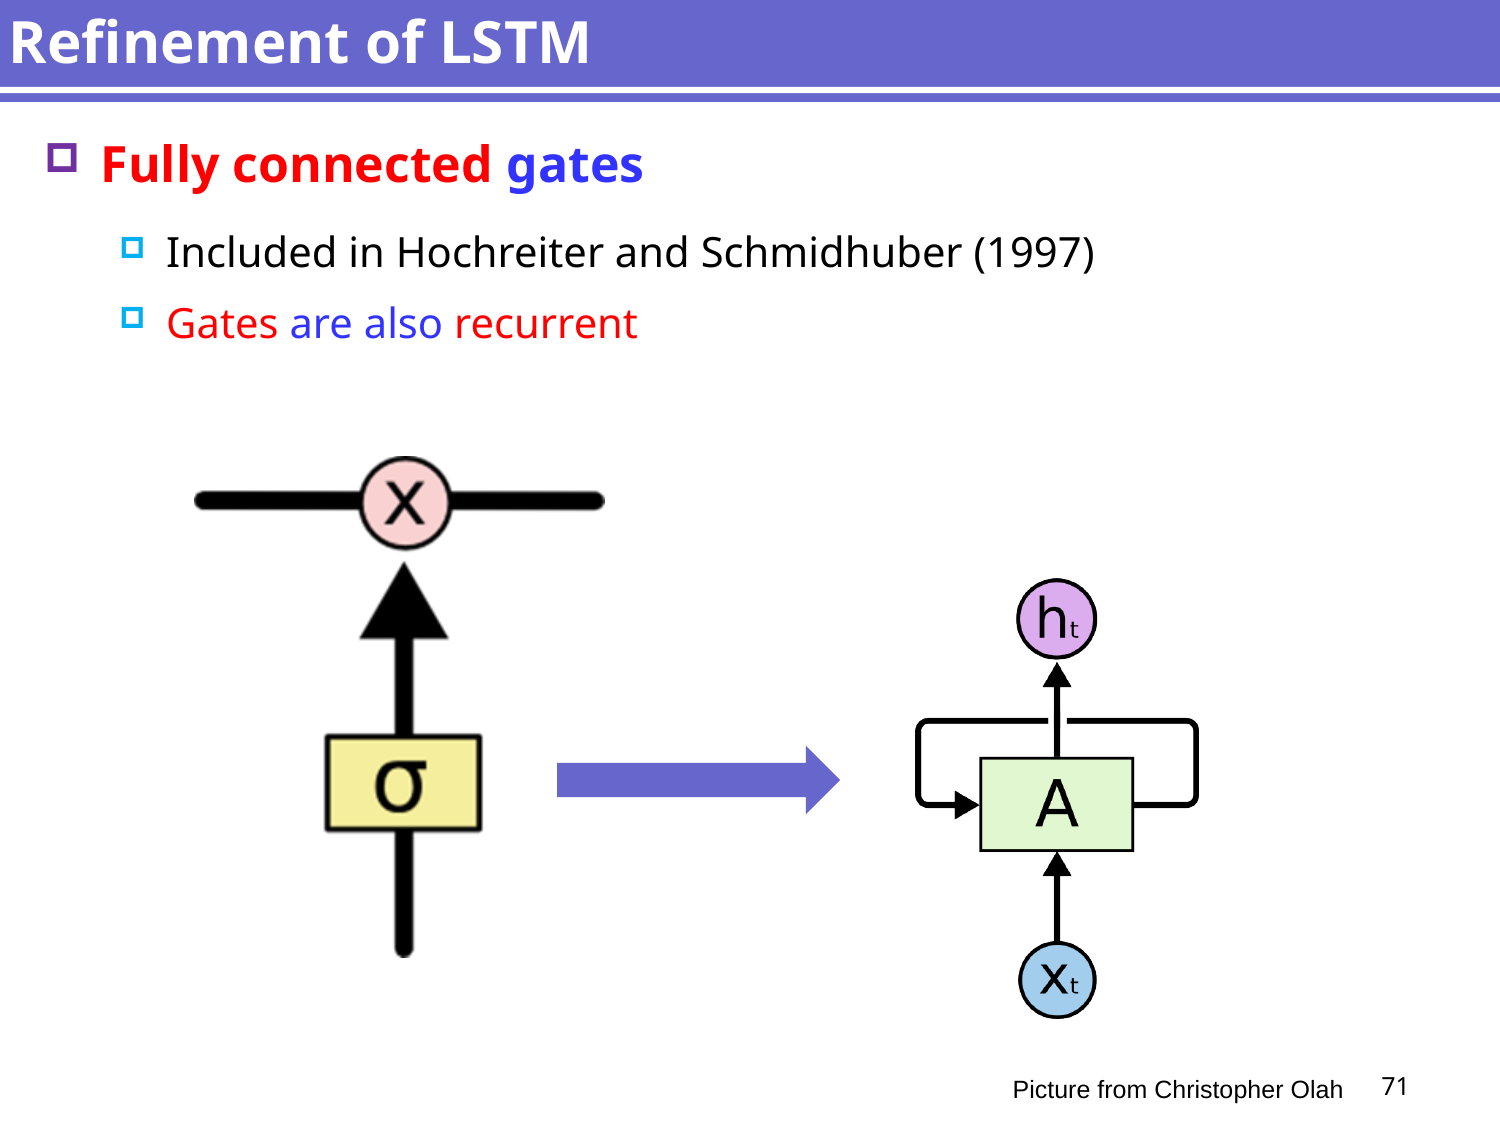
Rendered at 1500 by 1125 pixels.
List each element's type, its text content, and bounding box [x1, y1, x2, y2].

title Refinement of LSTM [0, 7, 1309, 73]
slide_number 71 [1293, 1058, 1425, 1112]
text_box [194, 455, 1200, 1020]
list Fully connected gates Included in Hochreiter and Schmidhuber (1997) Gates are also recurrent [29, 125, 1447, 1047]
text_box Picture from Christopher Olah [882, 1066, 1359, 1111]
